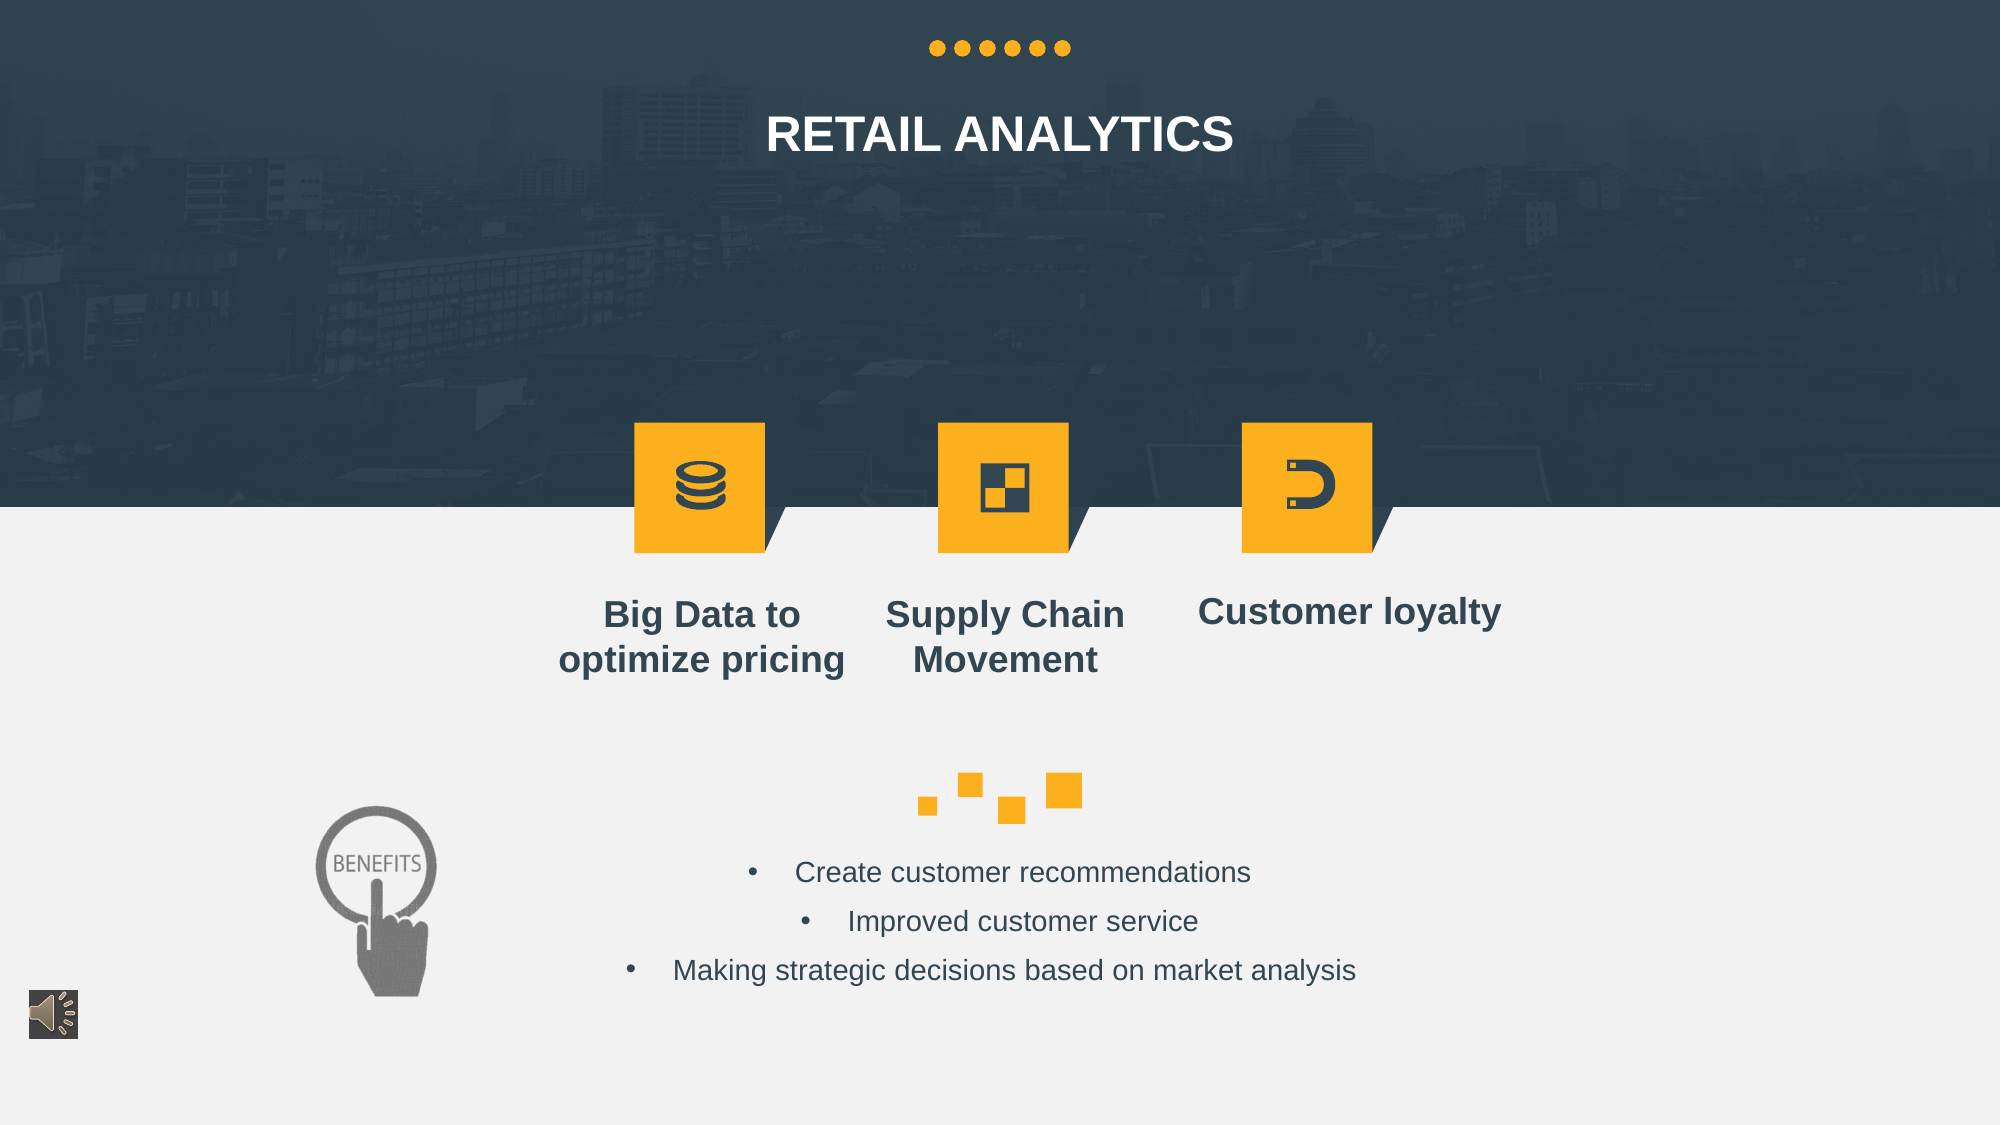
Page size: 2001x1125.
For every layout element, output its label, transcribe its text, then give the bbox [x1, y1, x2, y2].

text_box [1241, 422, 1373, 554]
text_box RETAIL ANALYTICS [605, 93, 1395, 169]
text_box Customer loyalty [1177, 579, 1522, 640]
picture [221, 746, 531, 1056]
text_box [929, 39, 1071, 57]
text_box Supply Chain Movement [833, 582, 1178, 688]
text_box [0, 0, 2000, 508]
text_box Big Data to optimize pricing [530, 582, 833, 688]
picture [28, 989, 79, 1040]
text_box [918, 772, 1082, 825]
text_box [675, 461, 727, 510]
text_box [633, 422, 766, 554]
text_box [1287, 459, 1336, 509]
text_box [679, 377, 821, 552]
text_box [937, 422, 1070, 554]
text_box [983, 377, 1125, 552]
text_box Create customer recommendations Improved customer service Making strategic decisions based on market analysis [531, 832, 1639, 1043]
text_box [980, 463, 1030, 513]
text_box [1287, 377, 1429, 553]
